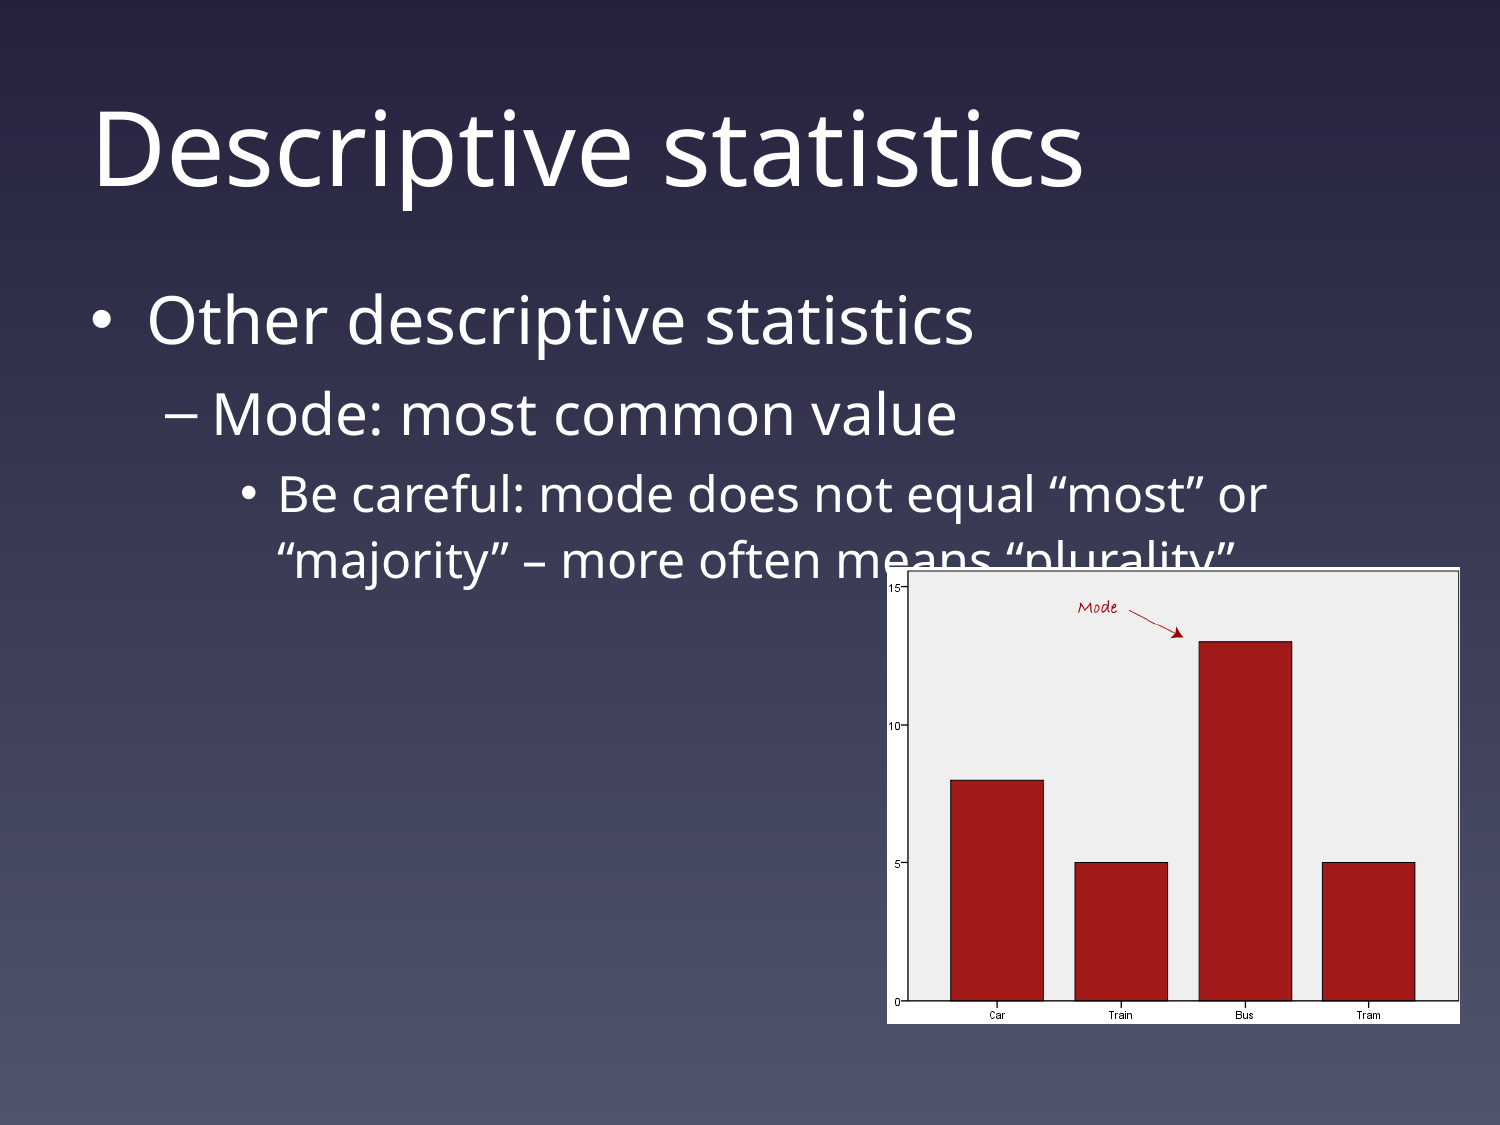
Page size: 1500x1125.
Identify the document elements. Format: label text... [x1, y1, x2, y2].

picture [887, 567, 1460, 1024]
list Other descriptive statistics Mode: most common value Be careful: mode does not equal “most” or “majority” – more often means “plurality” [75, 262, 1425, 1005]
title Descriptive statistics [75, 75, 1425, 262]
